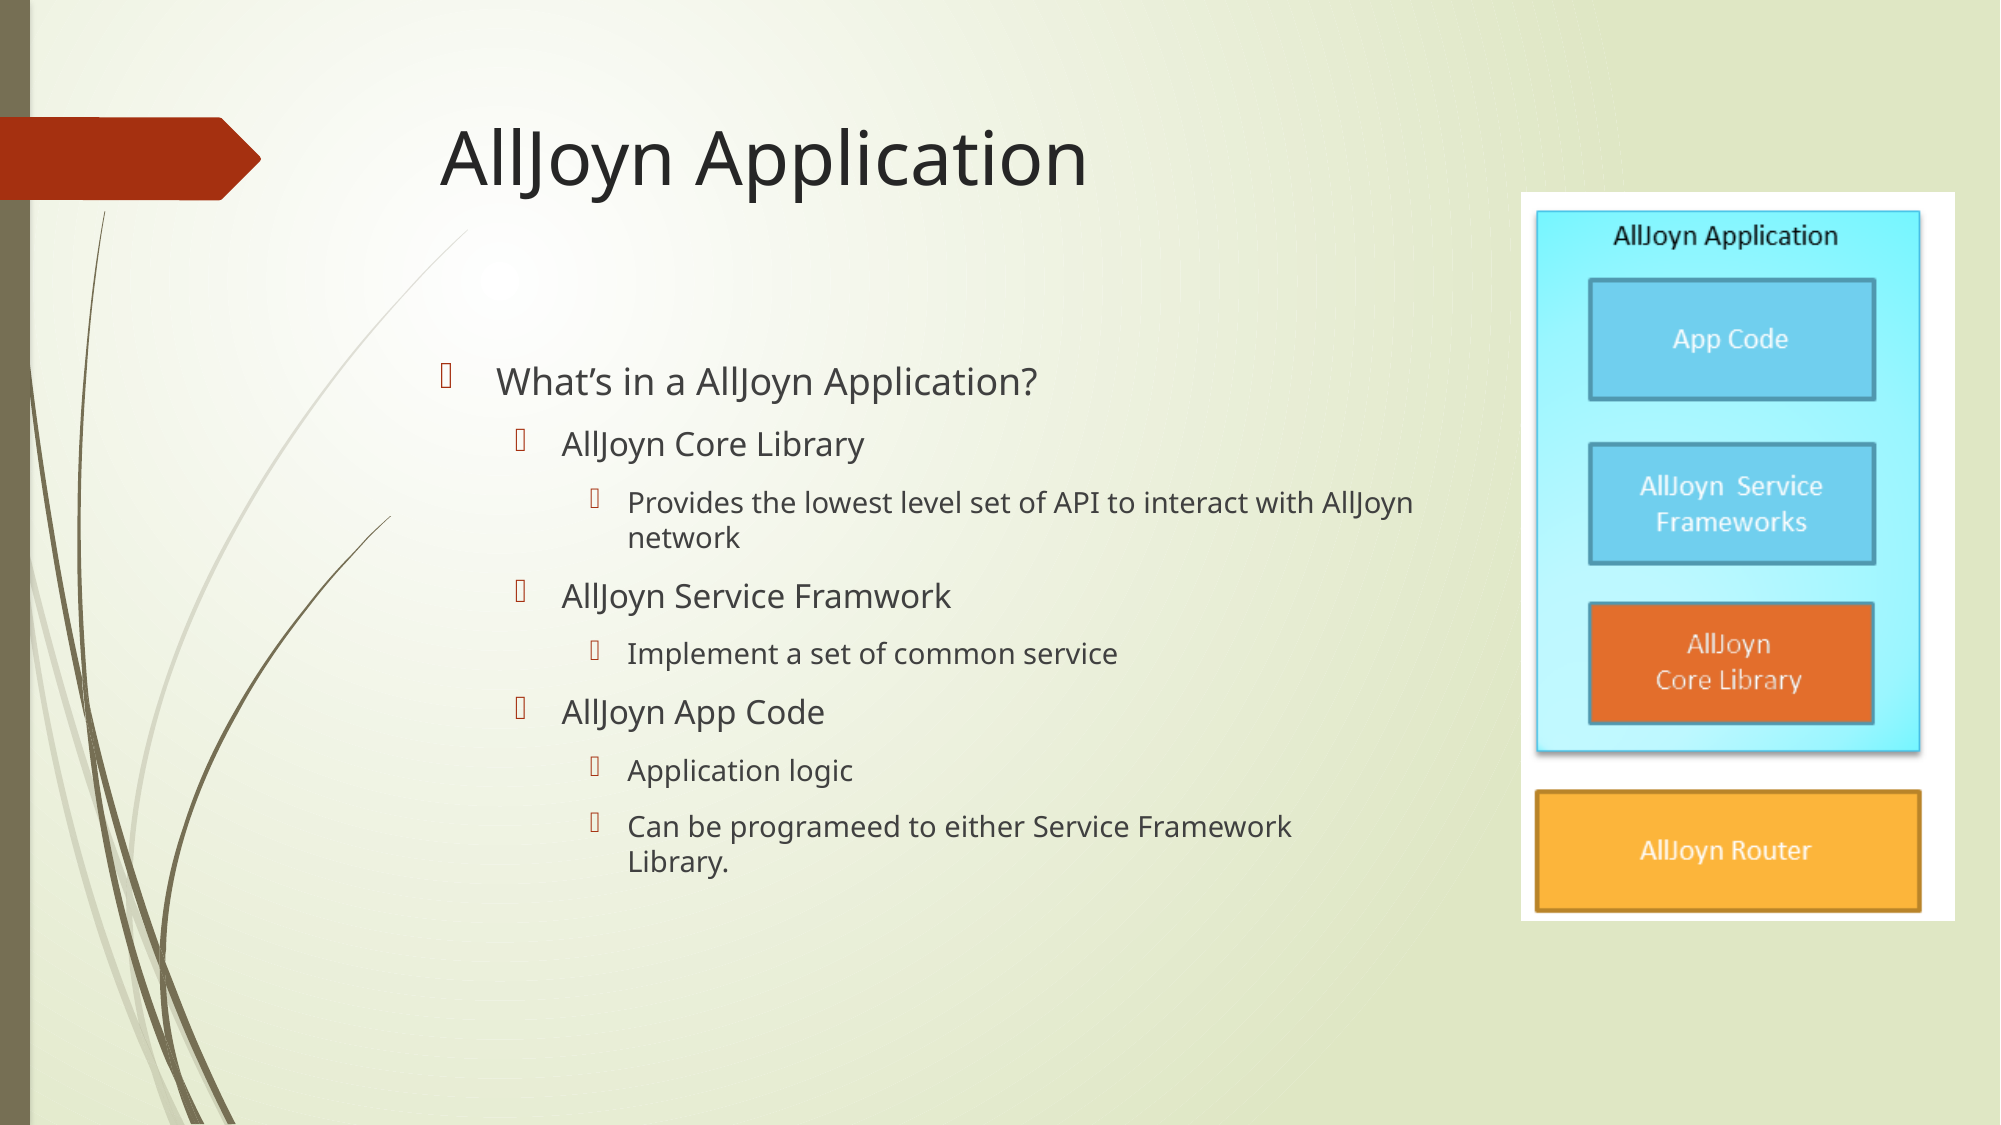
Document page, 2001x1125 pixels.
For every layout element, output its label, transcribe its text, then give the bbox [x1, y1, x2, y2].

title AllJoyn Application [425, 102, 1888, 313]
picture [1520, 192, 1955, 921]
list What’s in a AllJoyn Application? AllJoyn Core Library Provides the lowest level set of API to interact with AllJoyn network AllJoyn Service Framwork Implement a set of common service AllJoyn App Code Application logic Can be programeed to either Service Framework or Core Library. [424, 350, 1888, 970]
